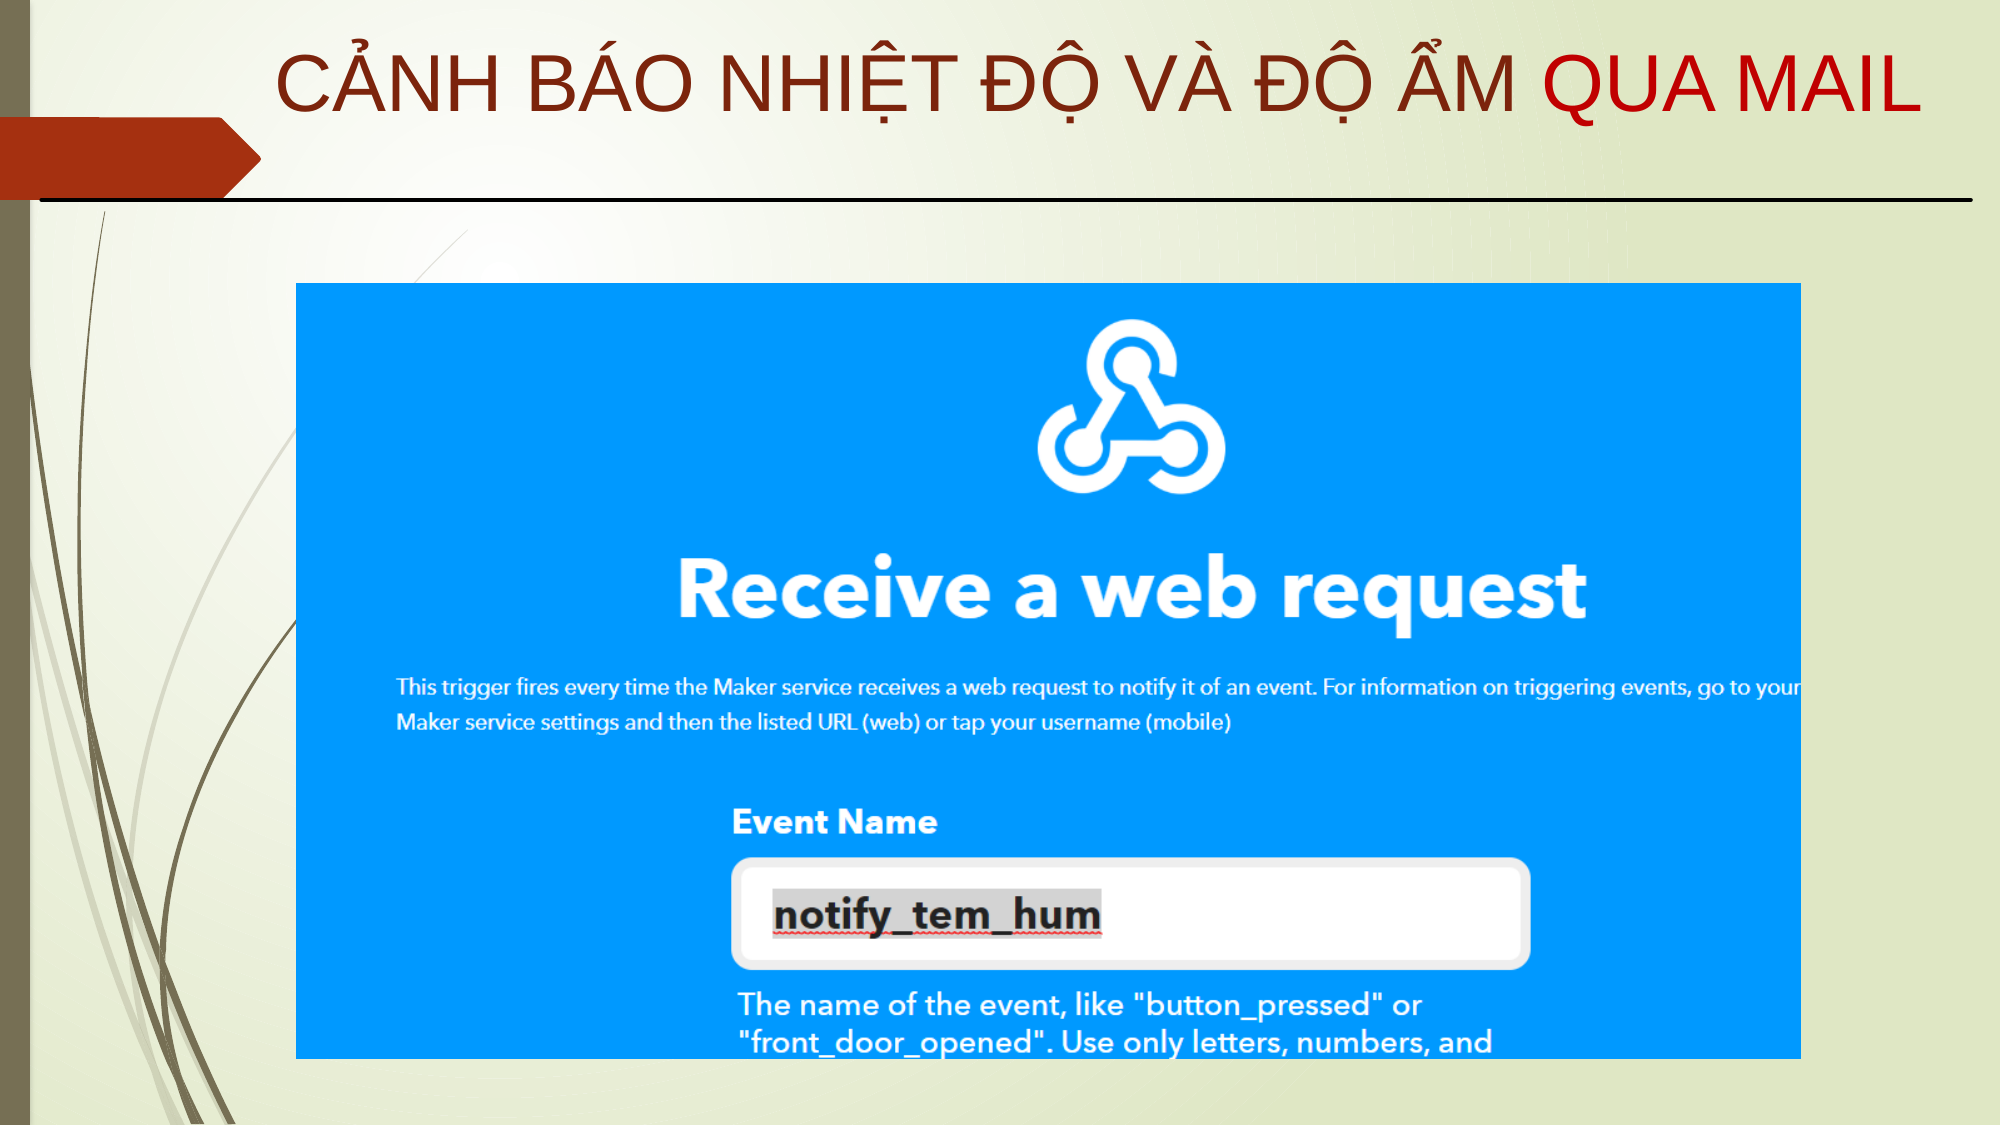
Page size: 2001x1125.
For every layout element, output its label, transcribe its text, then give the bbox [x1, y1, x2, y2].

title CẢNH BÁO NHIỆT ĐỘ VÀ ĐỘ ẨM QUA MAIL [249, 10, 1948, 148]
picture [296, 283, 1801, 1060]
